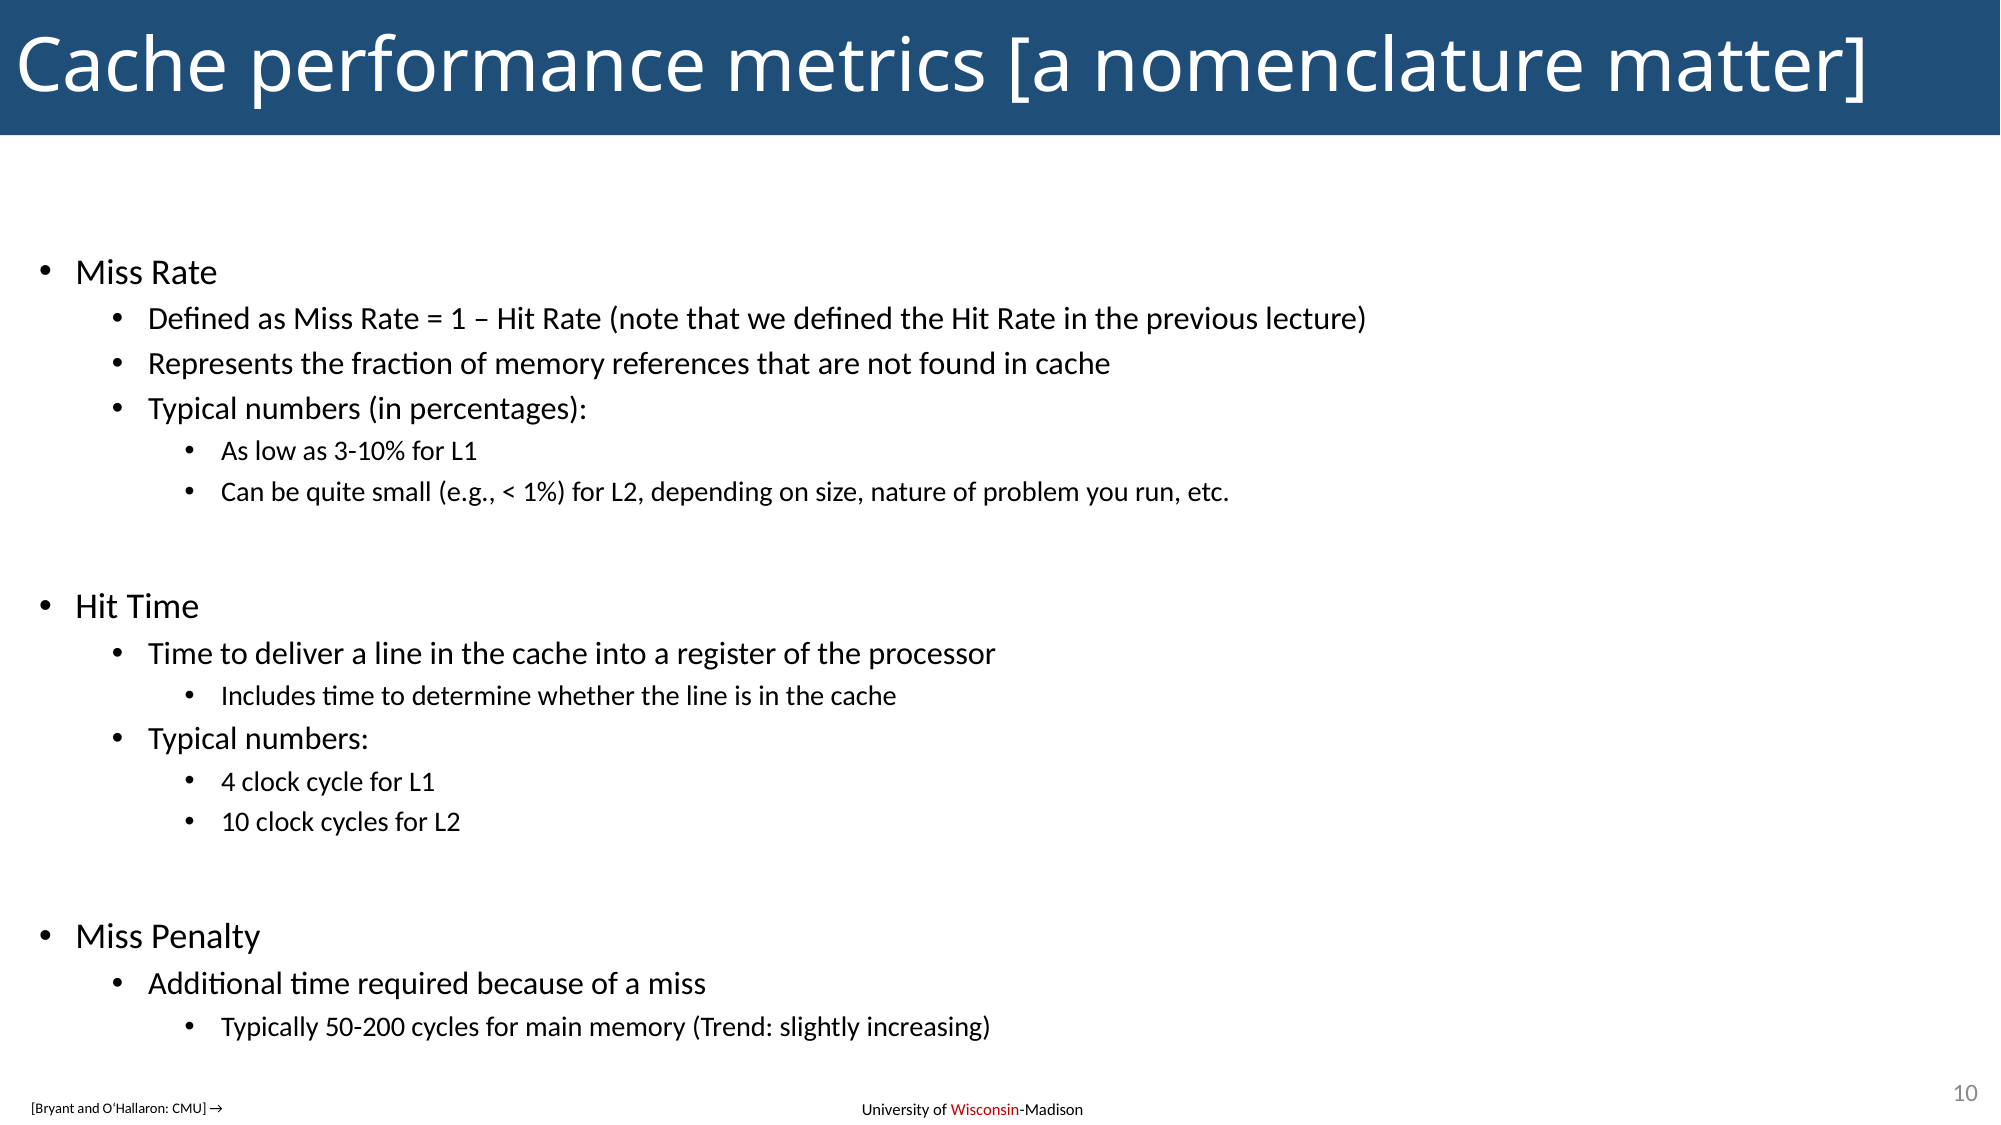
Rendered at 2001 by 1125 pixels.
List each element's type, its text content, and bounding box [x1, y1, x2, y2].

list Miss Rate Defined as Miss Rate = 1 – Hit Rate (note that we defined the Hit Rate in the previous lecture) Represents the fraction of memory references that are not found in cache Typical numbers (in percentages): As low as 3-10% for L1 Can be quite small (e.g., < 1%) for L2, depending on size, nature of problem you run, etc. Hit Time Time to deliver a line in the cache into a register of the processor Includes time to determine whether the line is in the cache Typical numbers: 4 clock cycle for L1 10 clock cycles for L2 Miss Penalty Additional time required because of a miss Typically 50-200 cycles for main memory (Trend: slightly increasing) [24, 245, 1987, 1055]
text_box [Bryant and O‘Hallaron: CMU] → [16, 1091, 242, 1125]
title Cache performance metrics [a nomenclature matter] [0, 0, 2000, 136]
slide_number 10 [1879, 1069, 1994, 1114]
